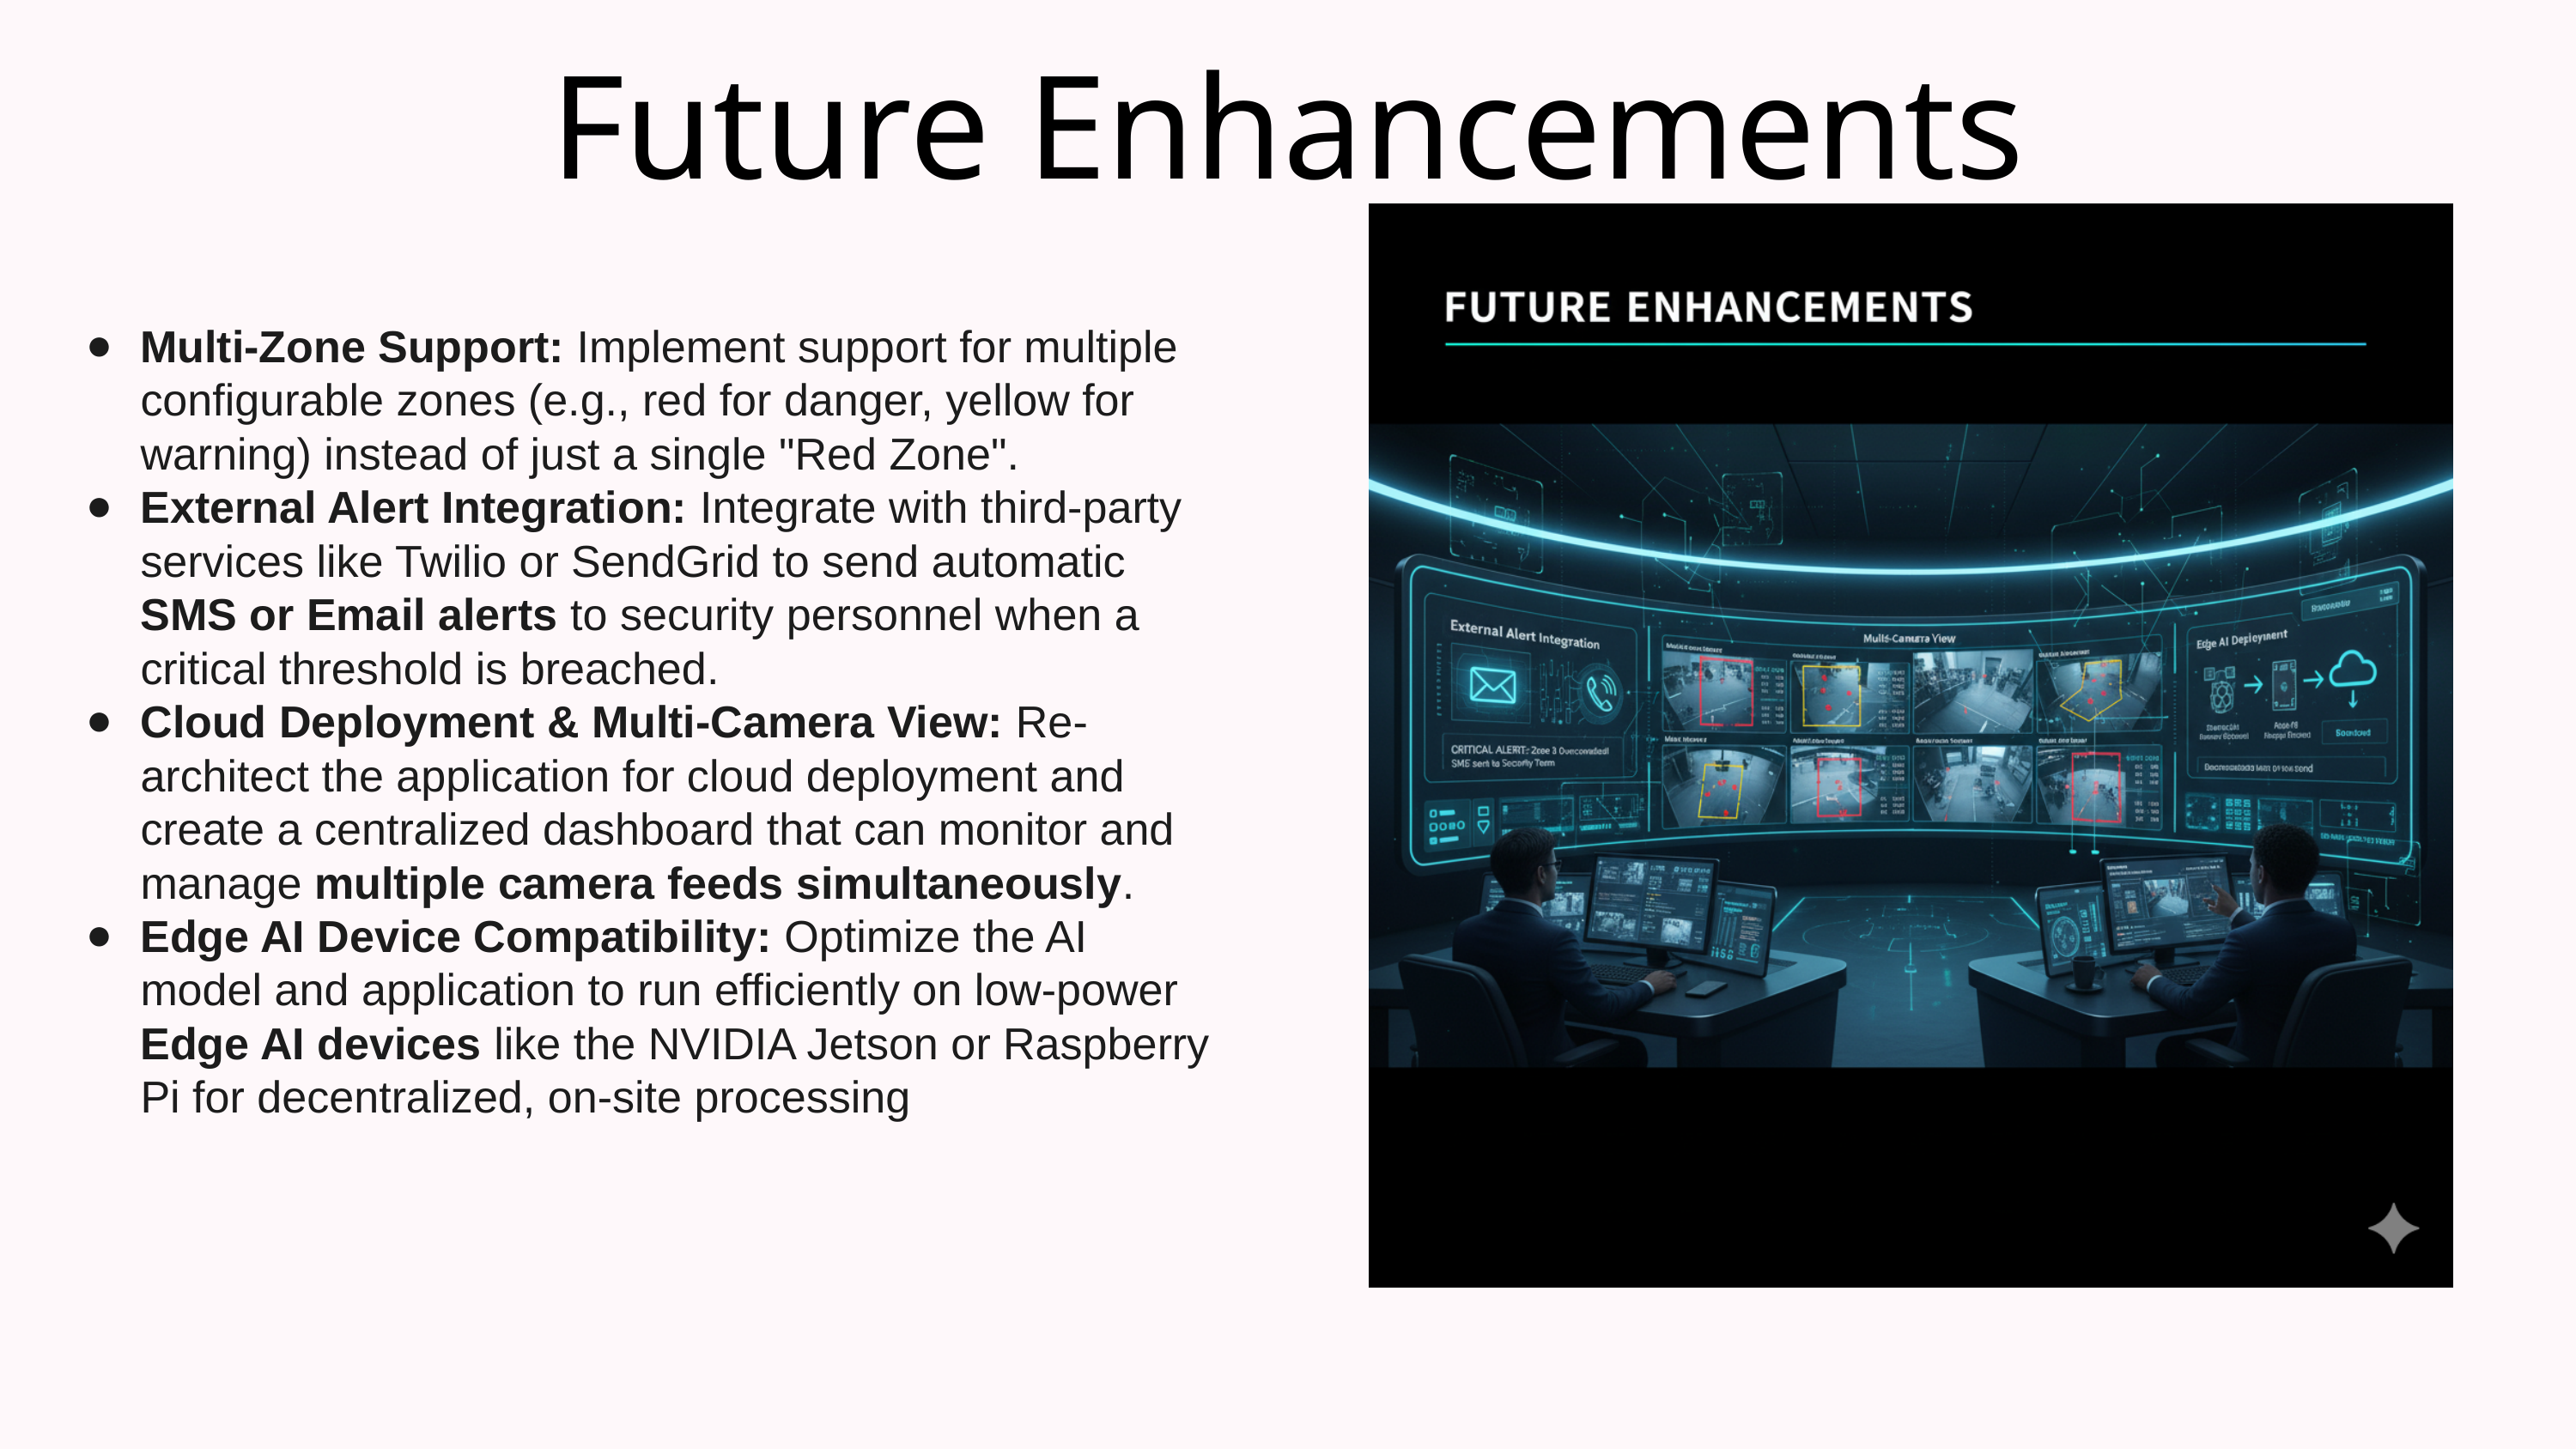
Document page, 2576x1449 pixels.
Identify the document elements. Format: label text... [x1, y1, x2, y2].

text_box Future Enhancements [460, 0, 2116, 287]
picture [1369, 203, 2453, 1288]
text_box Multi-Zone Support: Implement support for multiple configurable zones (e.g., red for danger, yellow for warning) instead of just a single "Red Zone". External Alert Integration: Integrate with third-party services like Twilio or SendGrid to send automatic SMS or Email alerts to security personnel when a critical threshold is breached. Cloud Deployment & Multi-Camera View: Re-architect the application for cloud deployment and create a centralized dashboard that can monitor and manage multiple camera feeds simultaneously. Edge AI Device Compatibility: Optimize the AI model and application to run efficiently on low-power Edge AI devices like the NVIDIA Jetson or Raspberry Pi for decentralized, on-site processing [63, 305, 1225, 1136]
